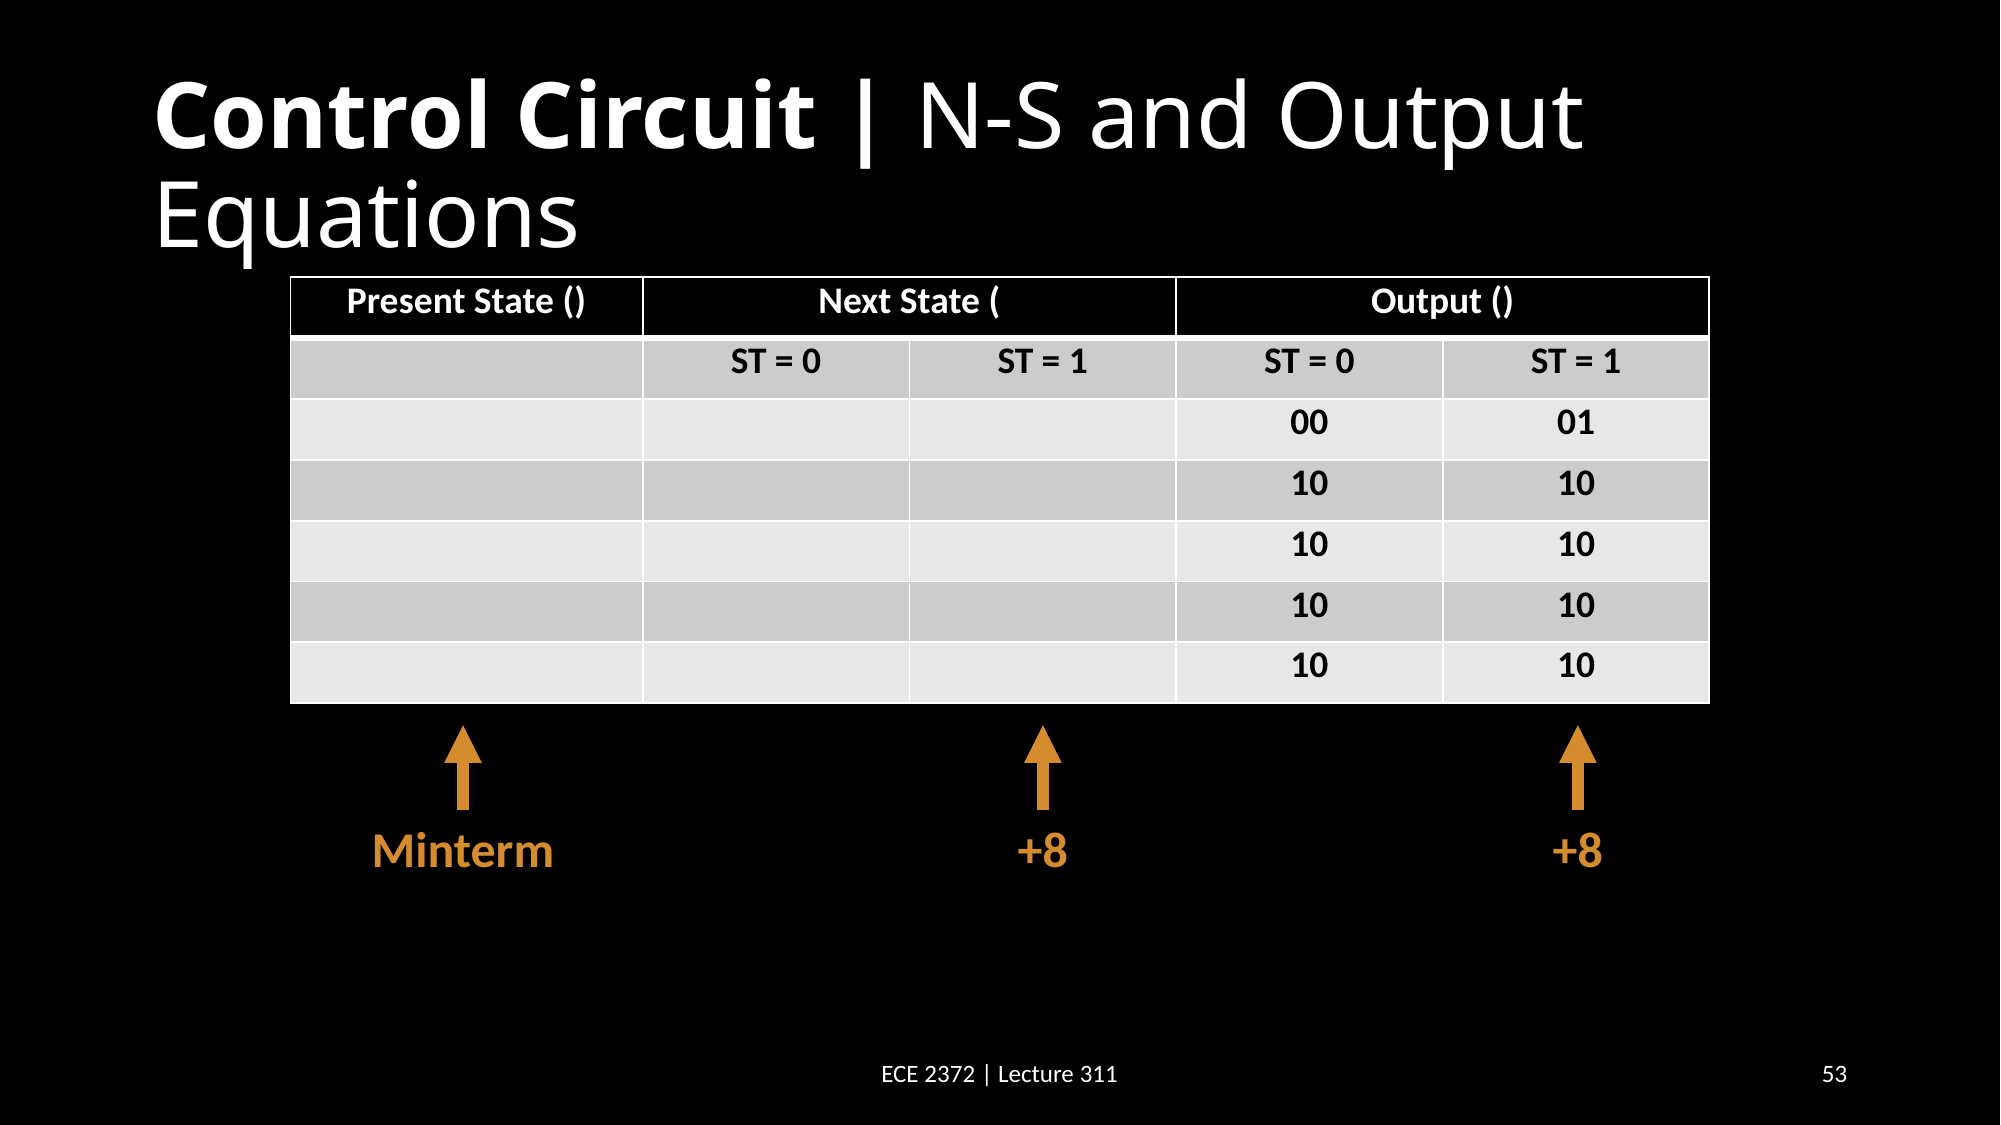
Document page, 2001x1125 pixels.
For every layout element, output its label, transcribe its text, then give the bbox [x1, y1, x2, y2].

footer ECE 2372 | Lecture 311 [662, 1042, 1338, 1103]
text_box +8 [1002, 809, 1083, 885]
text_box +8 [1537, 809, 1618, 885]
slide_number 53 [1412, 1042, 1863, 1103]
title Control Circuit | N-S and Output Equations [137, 59, 1863, 278]
text_box Minterm [356, 809, 570, 885]
